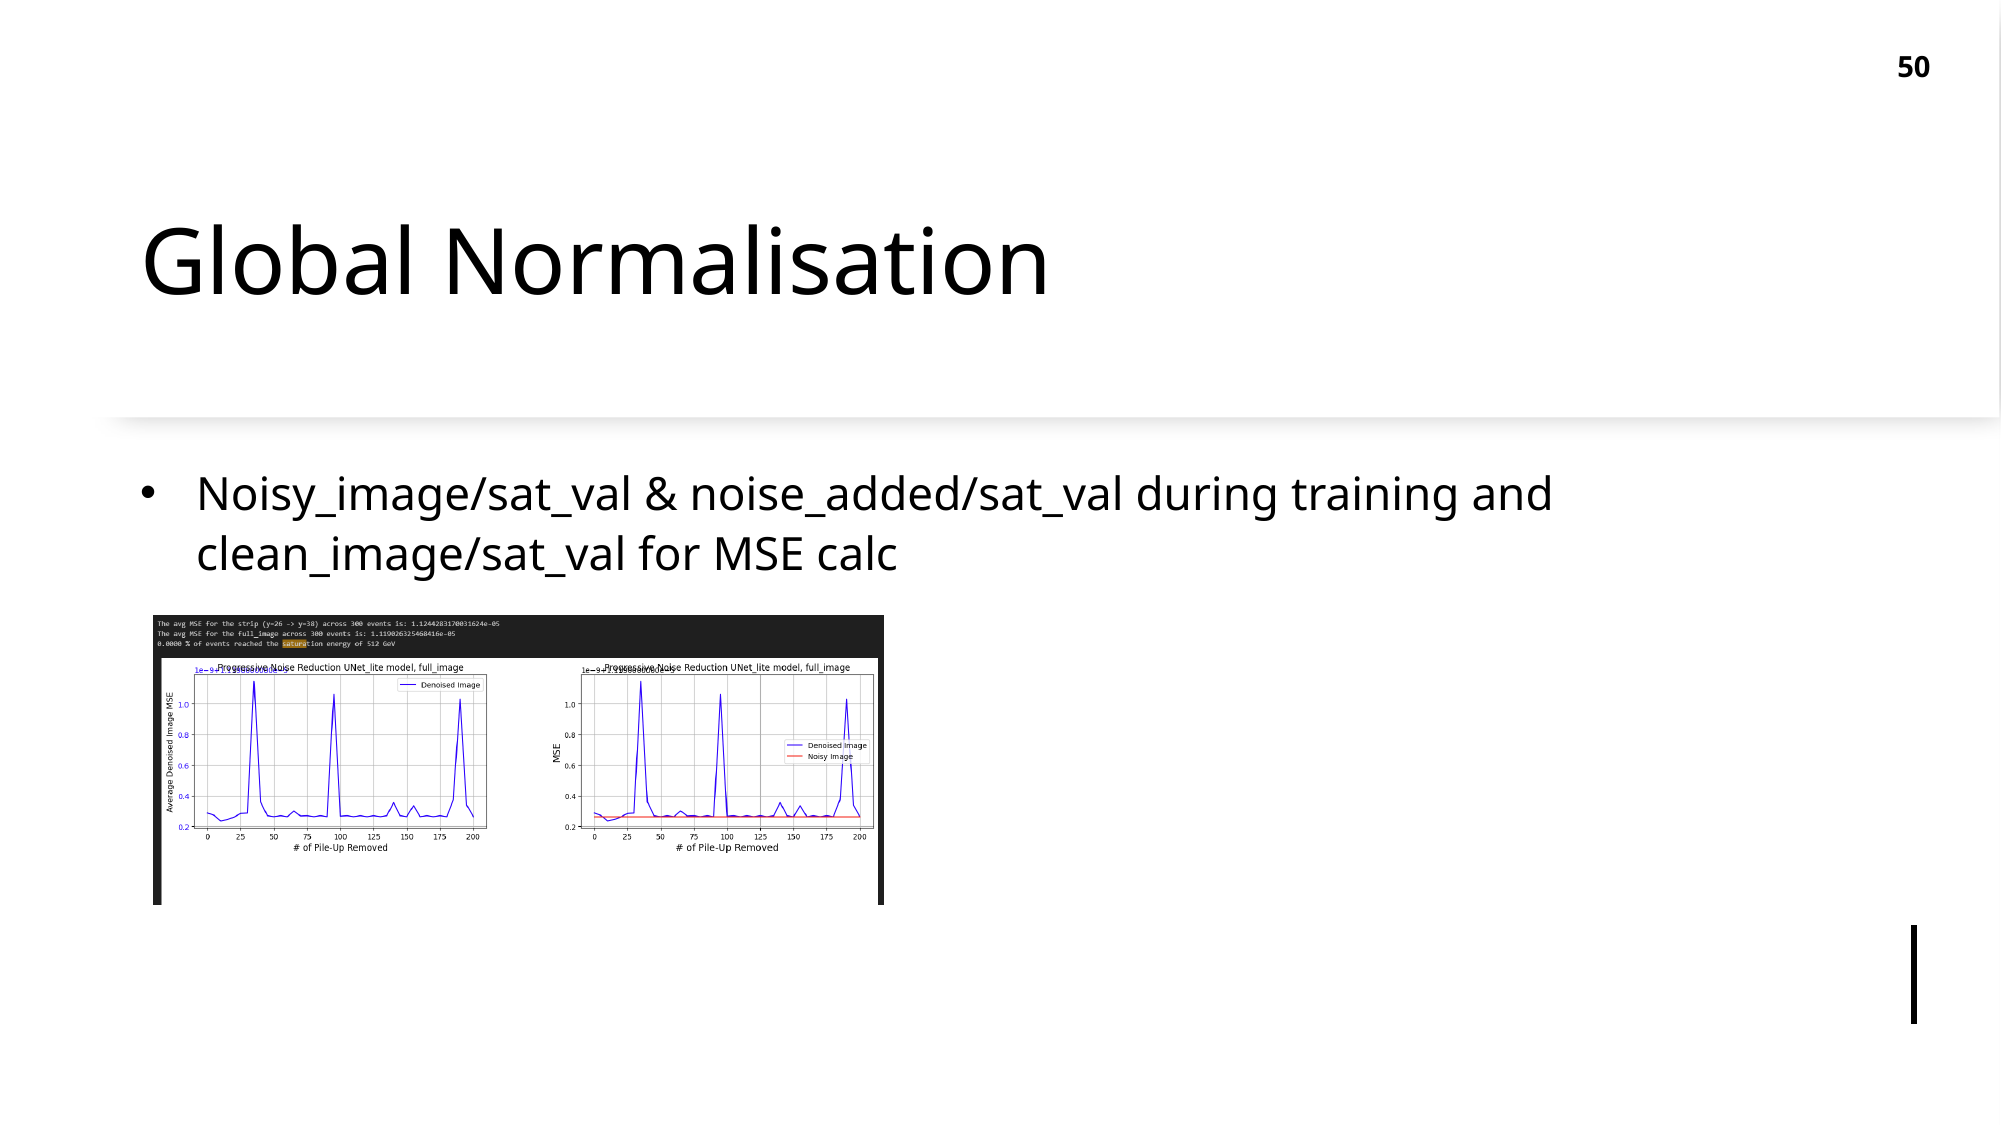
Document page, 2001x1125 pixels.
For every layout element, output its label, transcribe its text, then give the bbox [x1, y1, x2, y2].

slide_number 50 [1852, 38, 1977, 99]
list Noisy_image/sat_val & noise_added/sat_val during training and clean_image/sat_val for MSE calc [124, 451, 1828, 987]
picture [153, 615, 884, 905]
title Global Normalisation [124, 140, 1828, 376]
